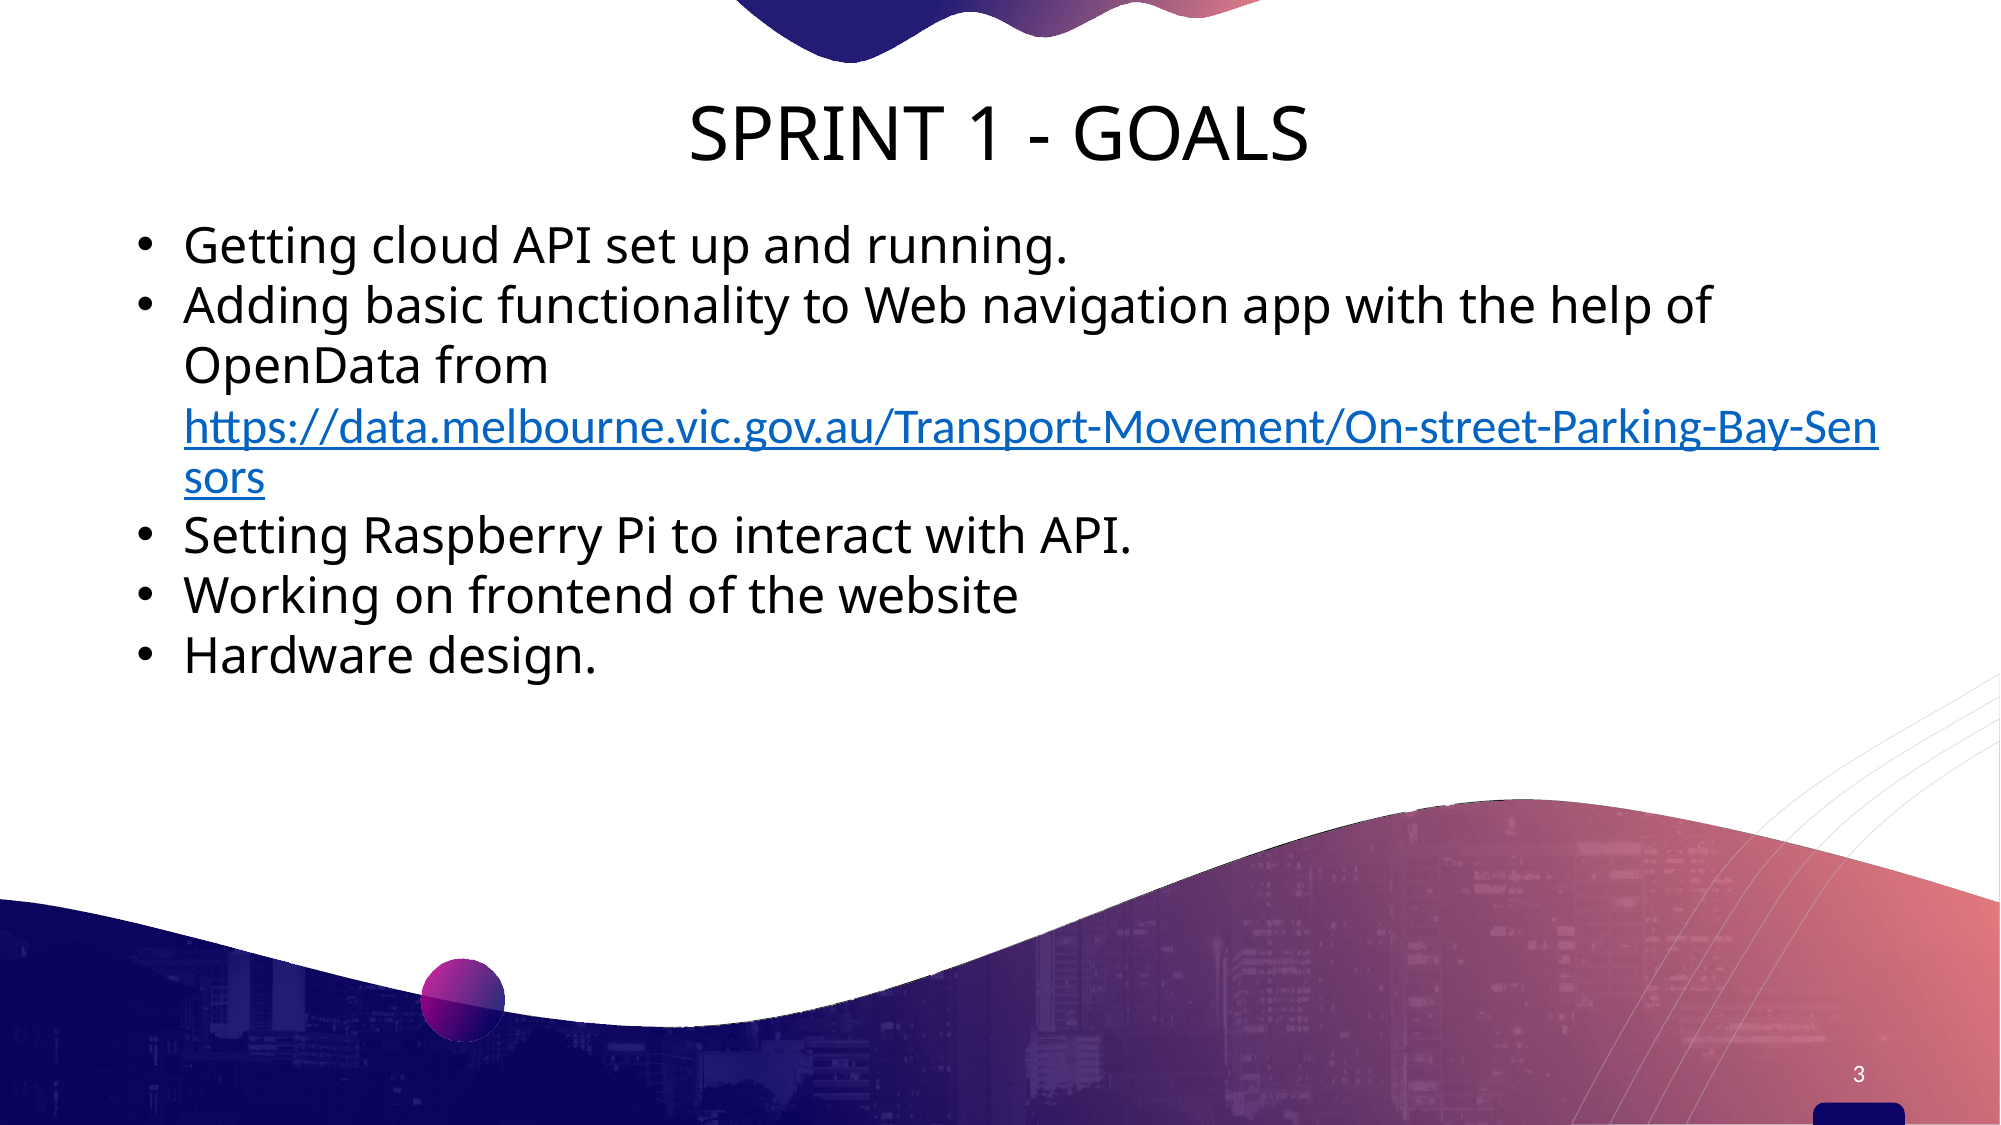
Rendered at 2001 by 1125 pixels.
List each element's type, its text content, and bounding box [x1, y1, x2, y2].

text_box Getting cloud API set up and running. Adding basic functionality to Web navigation app with the help of OpenData from https://data.melbourne.vic.gov.au/Transport-Movement/On-street-Parking-Bay-Sensors Setting Raspberry Pi to interact with API. Working on frontend of the website Hardware design. [121, 206, 1894, 641]
title SPRINT 1 - GOALS [106, 66, 1894, 207]
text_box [1571, 673, 2000, 1125]
text_box [735, 0, 1261, 63]
picture [0, 799, 1571, 1125]
